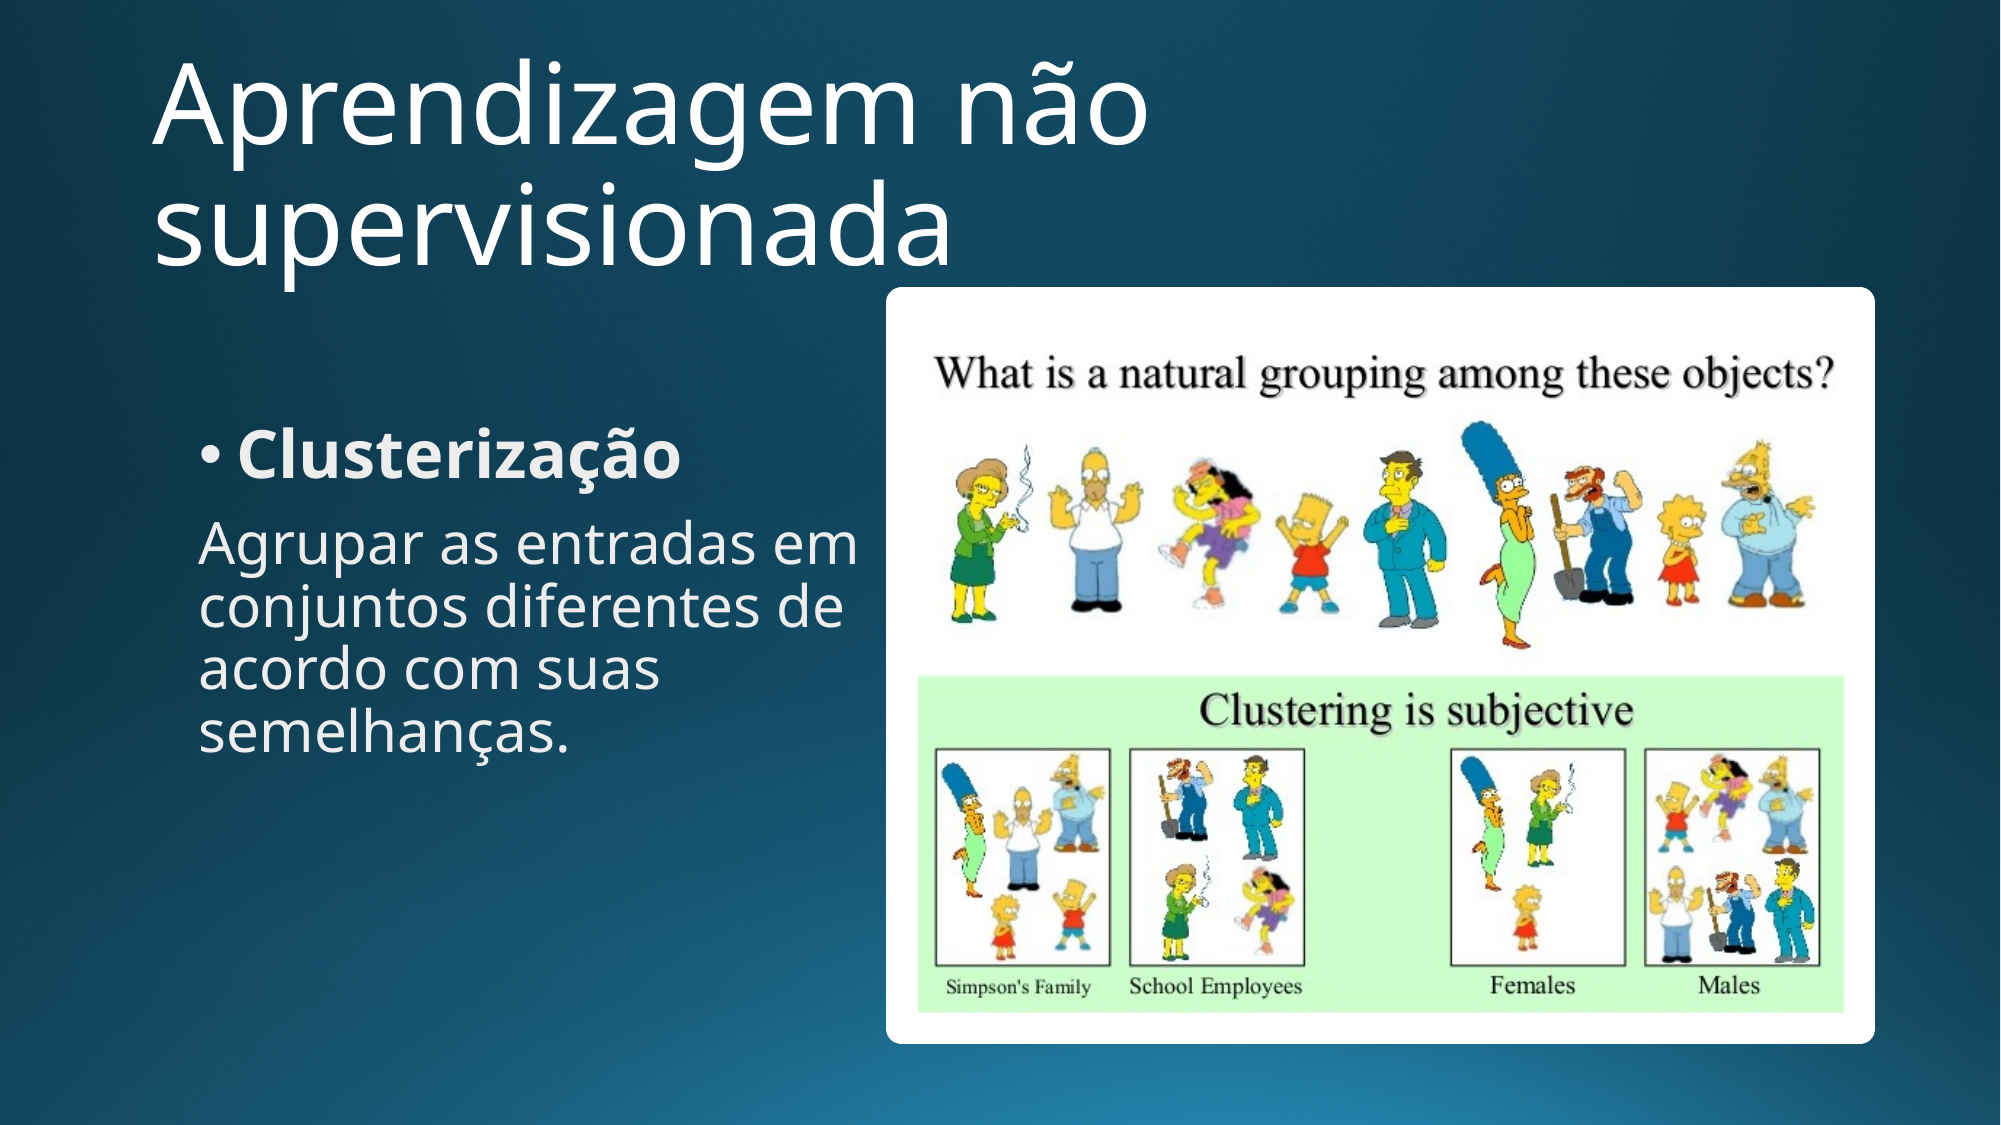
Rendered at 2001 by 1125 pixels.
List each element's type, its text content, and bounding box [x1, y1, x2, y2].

text_box Clusterização Agrupar as entradas em conjuntos diferentes de acordo com suas semelhanças. [183, 413, 917, 1014]
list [917, 318, 1845, 1014]
picture [0, 0, 2001, 1125]
title Aprendizagem não supervisionada [137, 59, 1863, 278]
